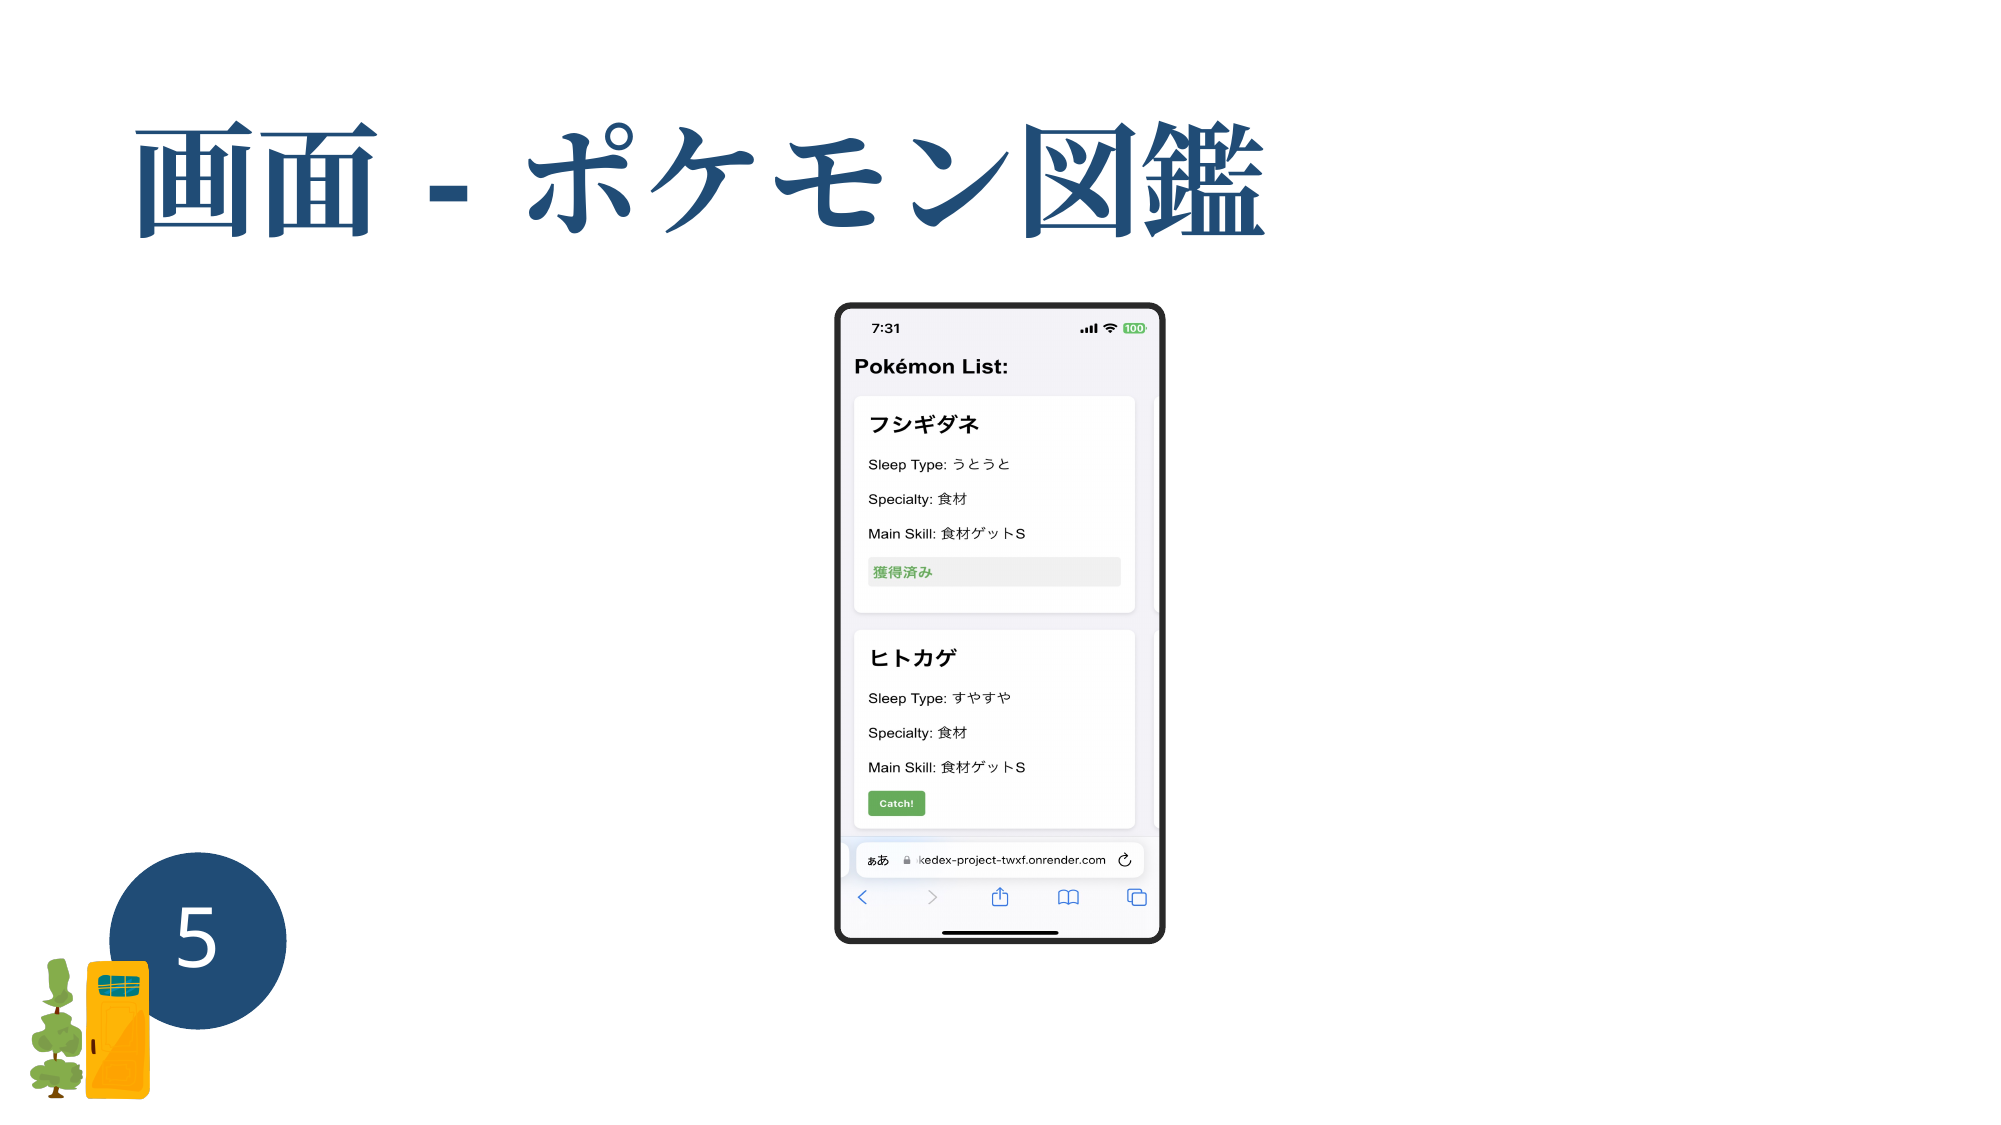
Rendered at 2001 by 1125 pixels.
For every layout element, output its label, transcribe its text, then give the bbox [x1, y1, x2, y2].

picture [836, 304, 1163, 942]
text_box 画面-ポケモン図鑑 [116, 95, 1281, 261]
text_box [20, 851, 288, 1119]
